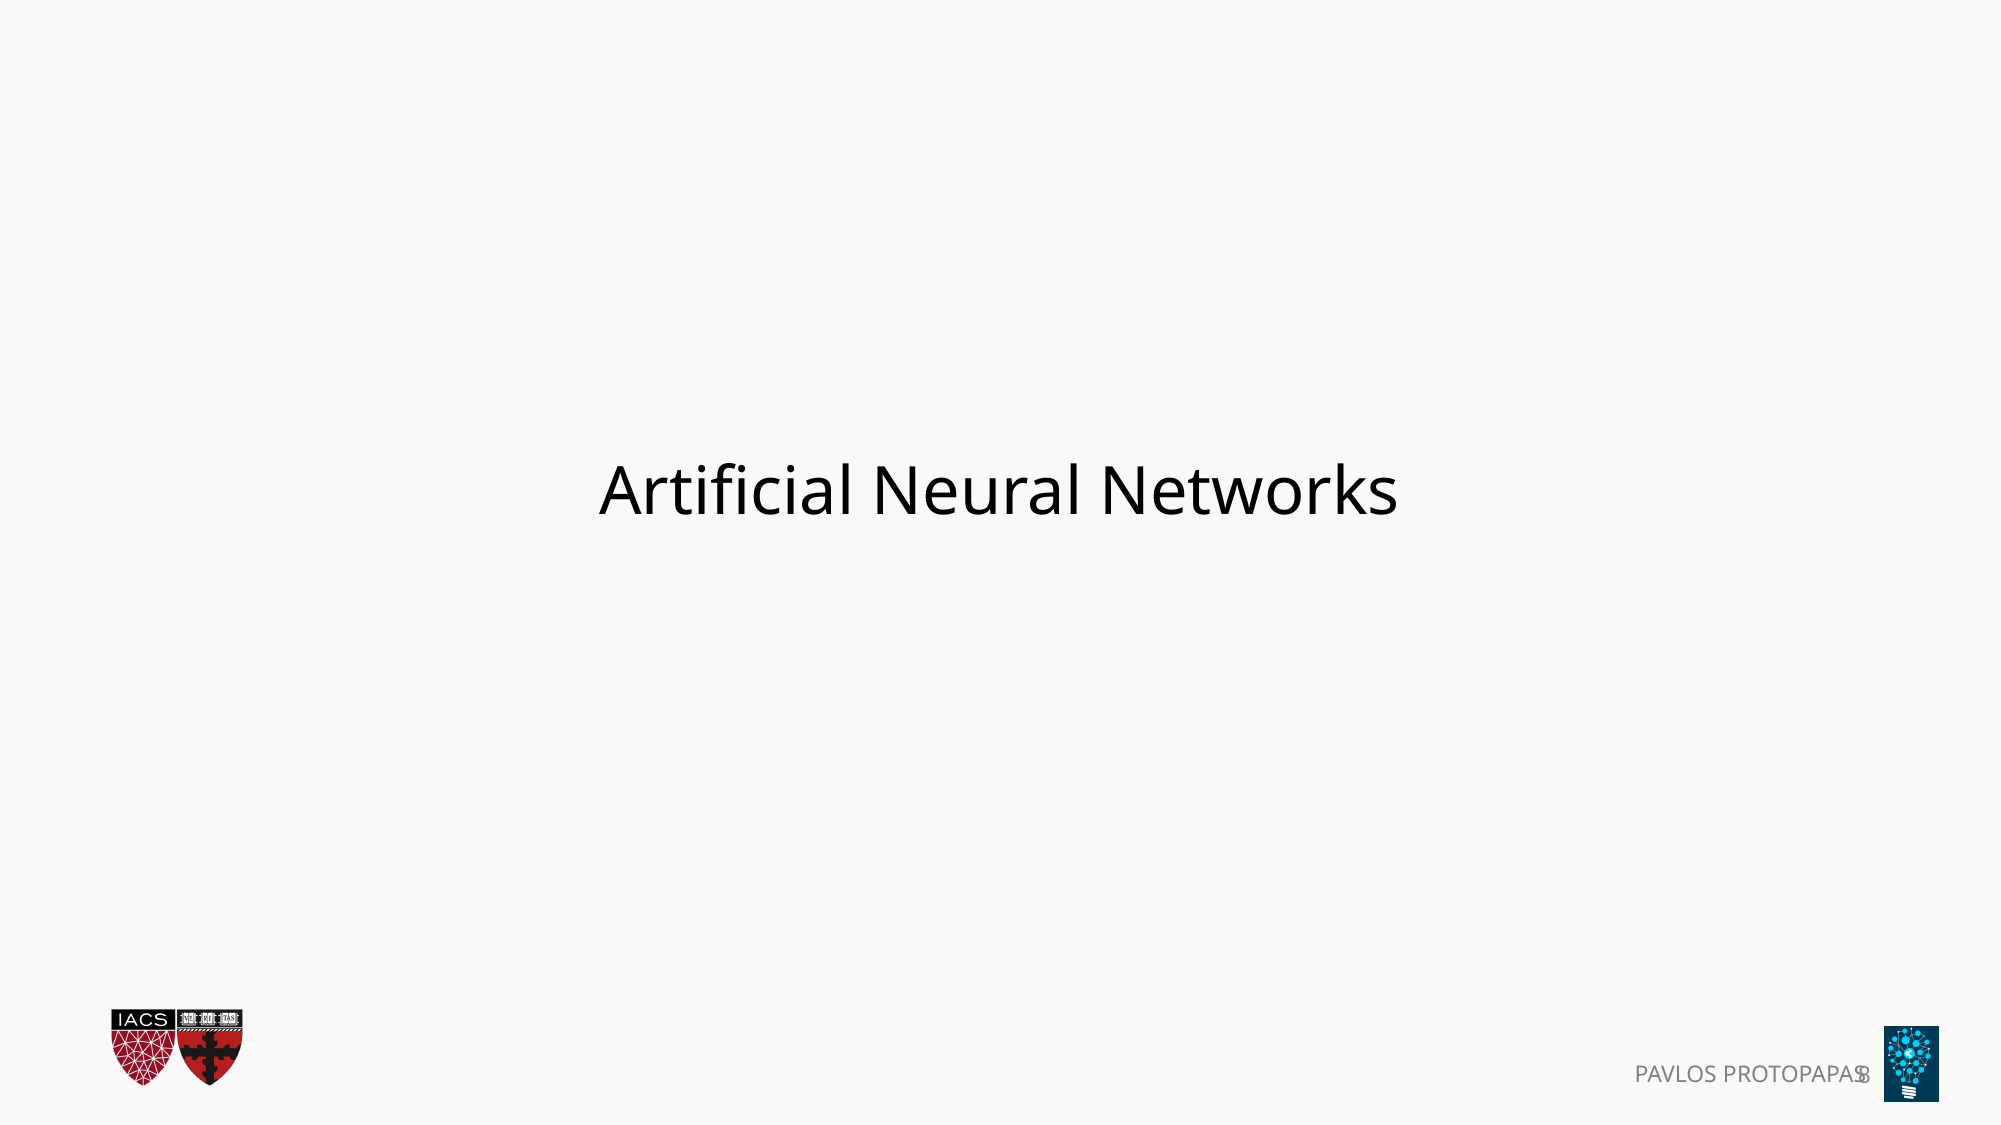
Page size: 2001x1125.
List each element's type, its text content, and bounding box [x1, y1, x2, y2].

picture [1903, 1086, 1915, 1098]
picture [1905, 1049, 1913, 1058]
title Artificial Neural Networks [99, 440, 1900, 567]
picture [109, 1009, 243, 1086]
slide_number 8 [1419, 1043, 1886, 1104]
